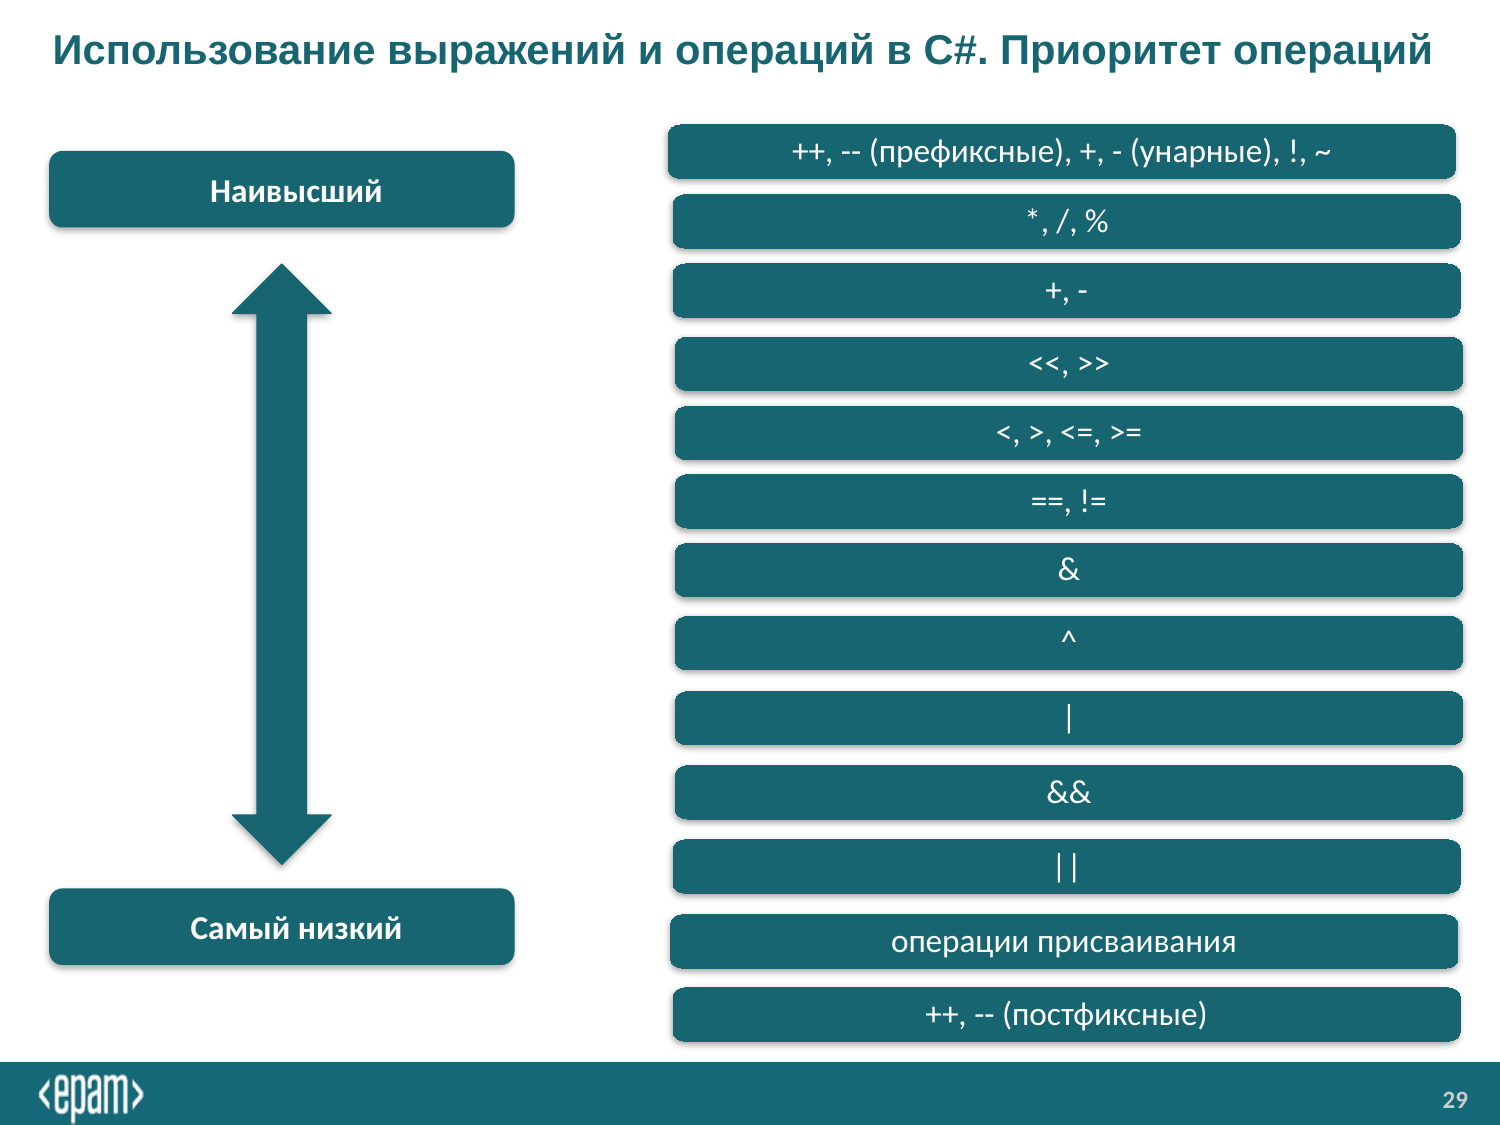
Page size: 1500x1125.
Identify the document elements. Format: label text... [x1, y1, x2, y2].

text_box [49, 124, 1463, 1042]
title Использование выражений и операций в С#. Приоритет операций [0, 0, 1500, 95]
picture [38, 1074, 144, 1125]
